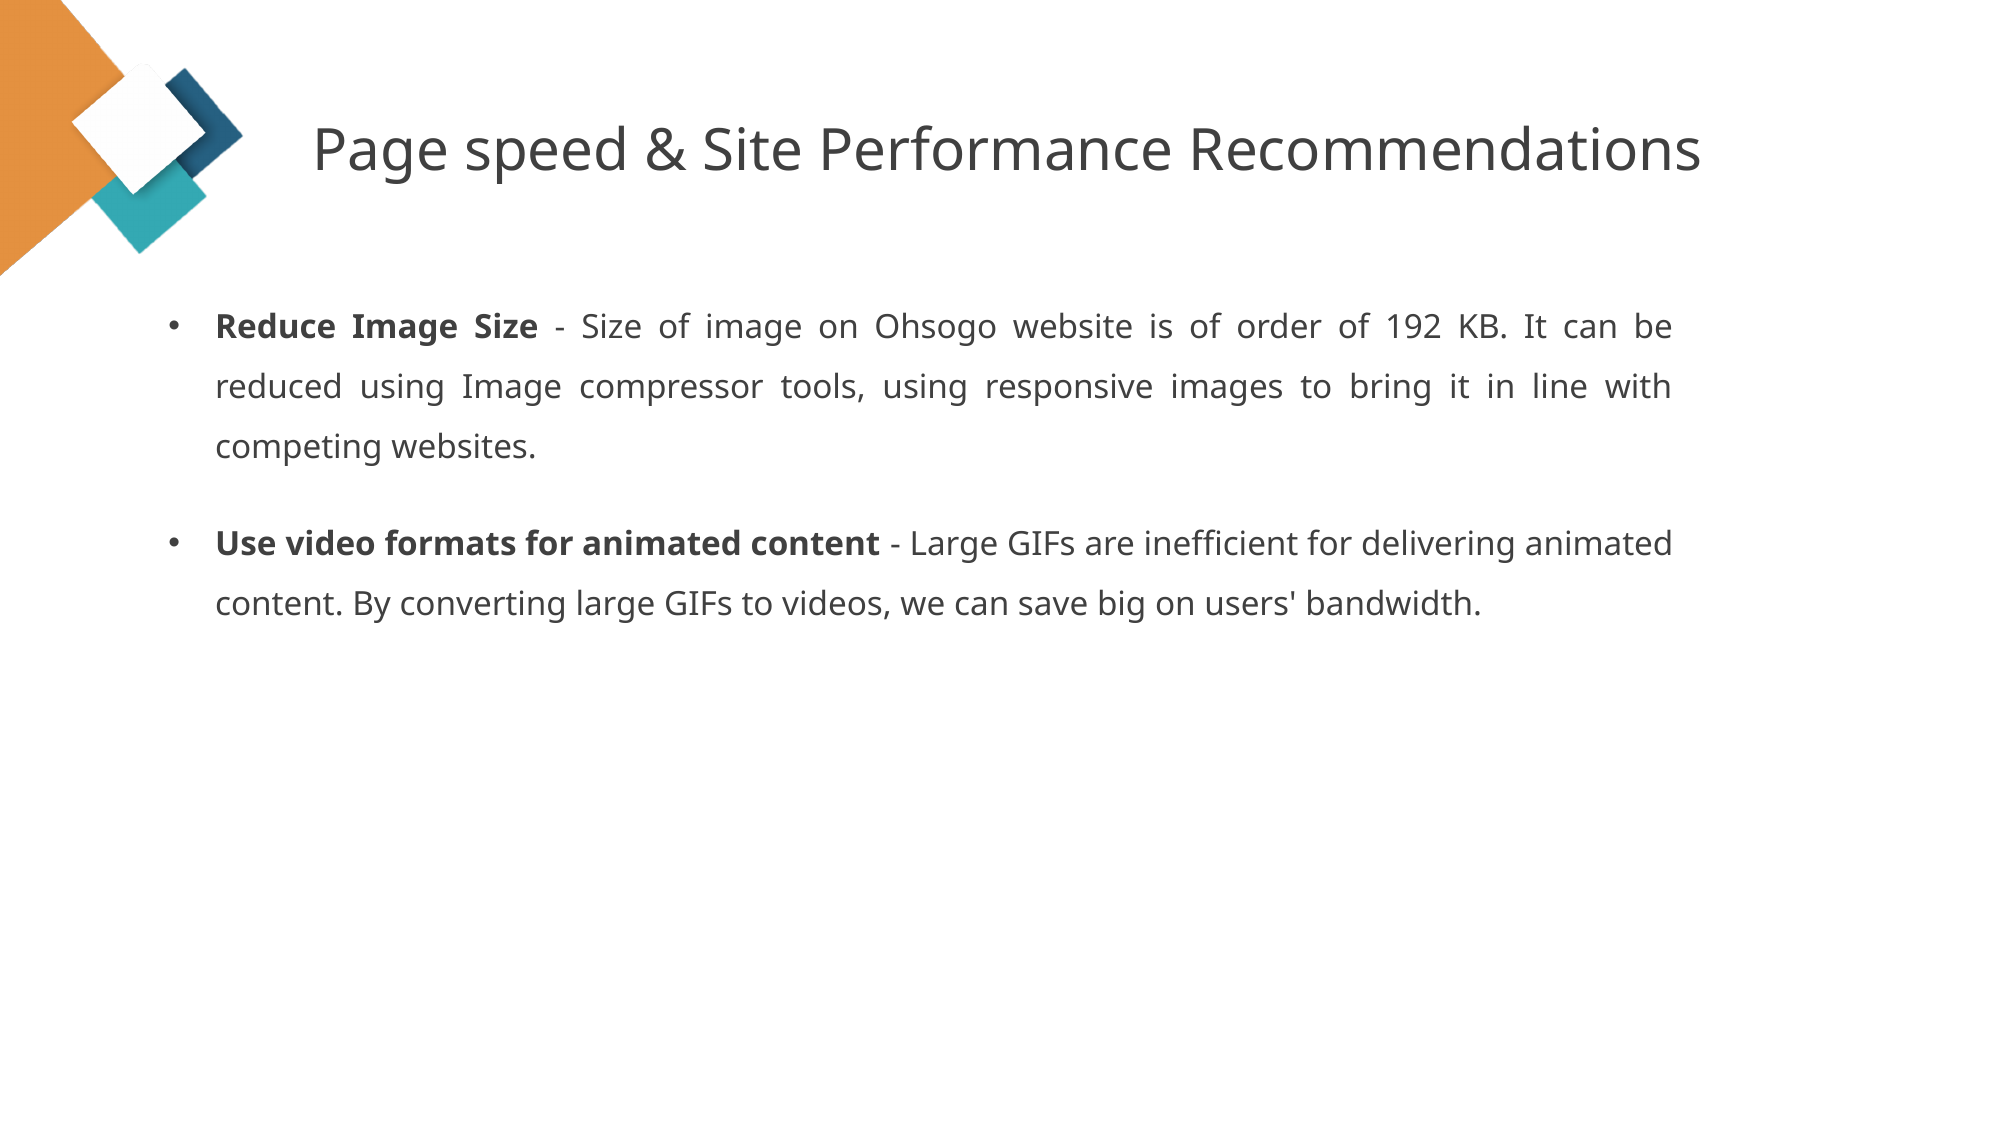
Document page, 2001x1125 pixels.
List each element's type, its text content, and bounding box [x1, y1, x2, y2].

text_box Page speed & Site Performance Recommendations [297, 104, 1718, 189]
text_box [748, 311, 1025, 495]
text_box Reduce Image Size - Size of image on Ohsogo website is of order of 192 KB. It can be reduced using Image compressor tools, using responsive images to bring it in line with competing websites. [153, 278, 1690, 495]
text_box Use video formats for animated content - Large GIFs are inefficient for delivering animated content. By converting large GIFs to videos, we can save big on users' bandwidth. [153, 495, 1690, 630]
picture [0, 0, 296, 328]
